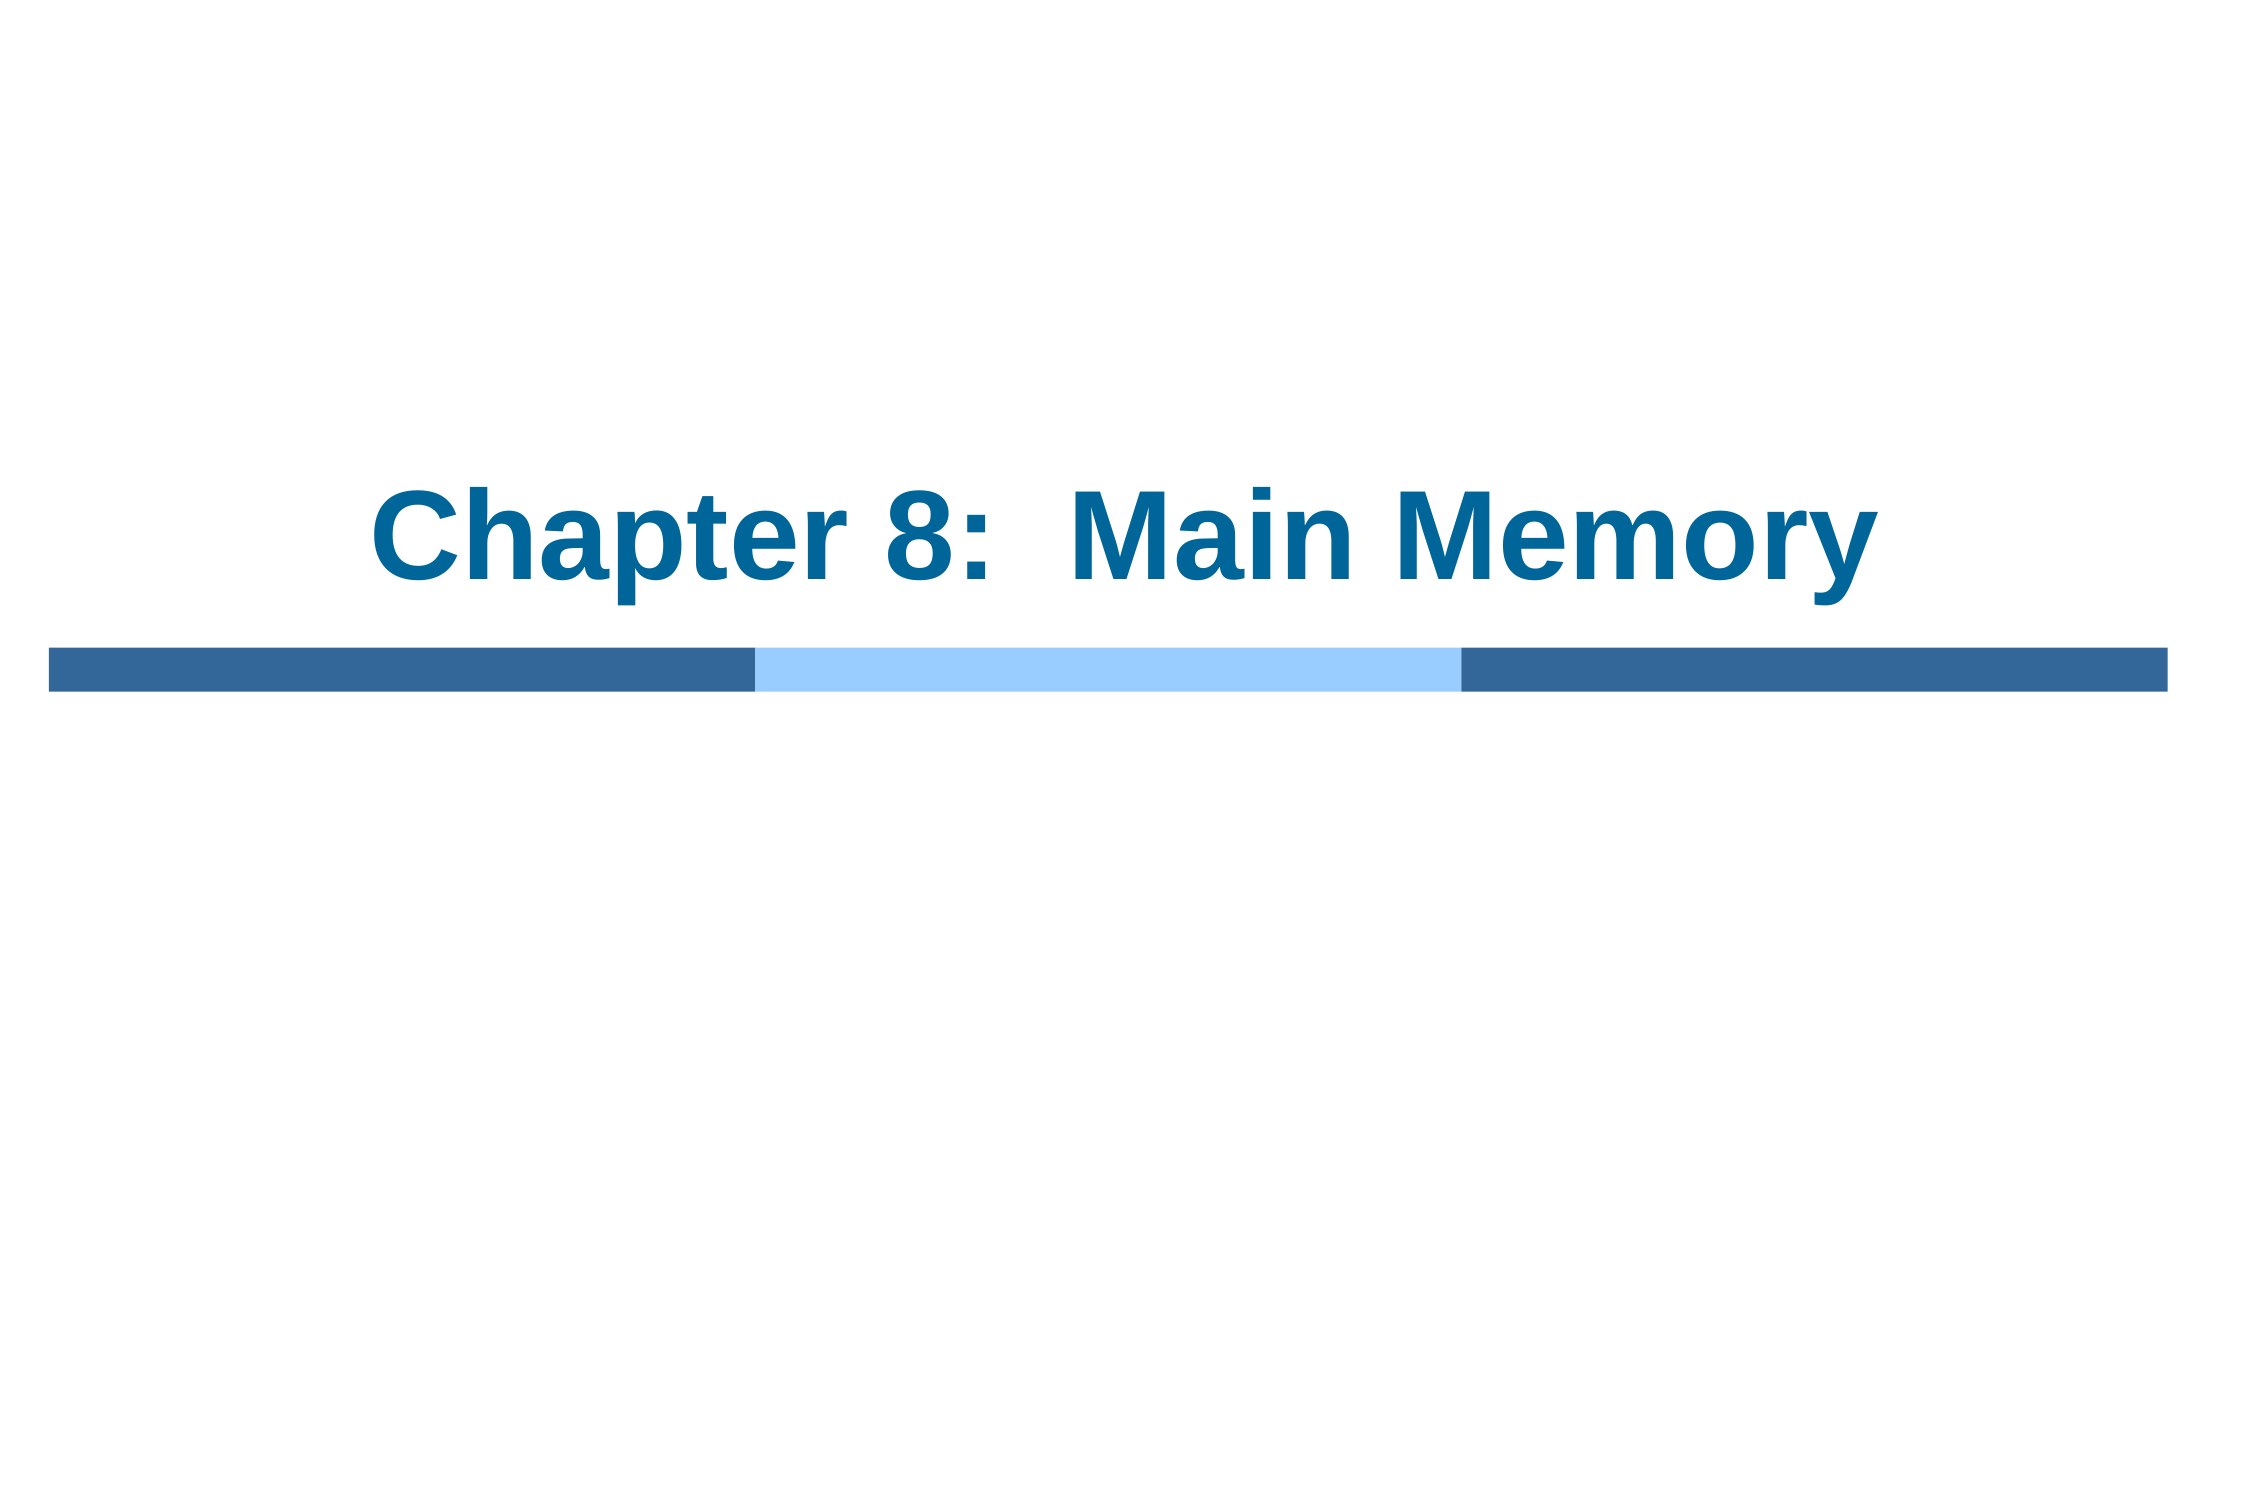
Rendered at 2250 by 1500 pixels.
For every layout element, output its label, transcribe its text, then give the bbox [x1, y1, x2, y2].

title Chapter 8: Main Memory [168, 149, 2082, 616]
